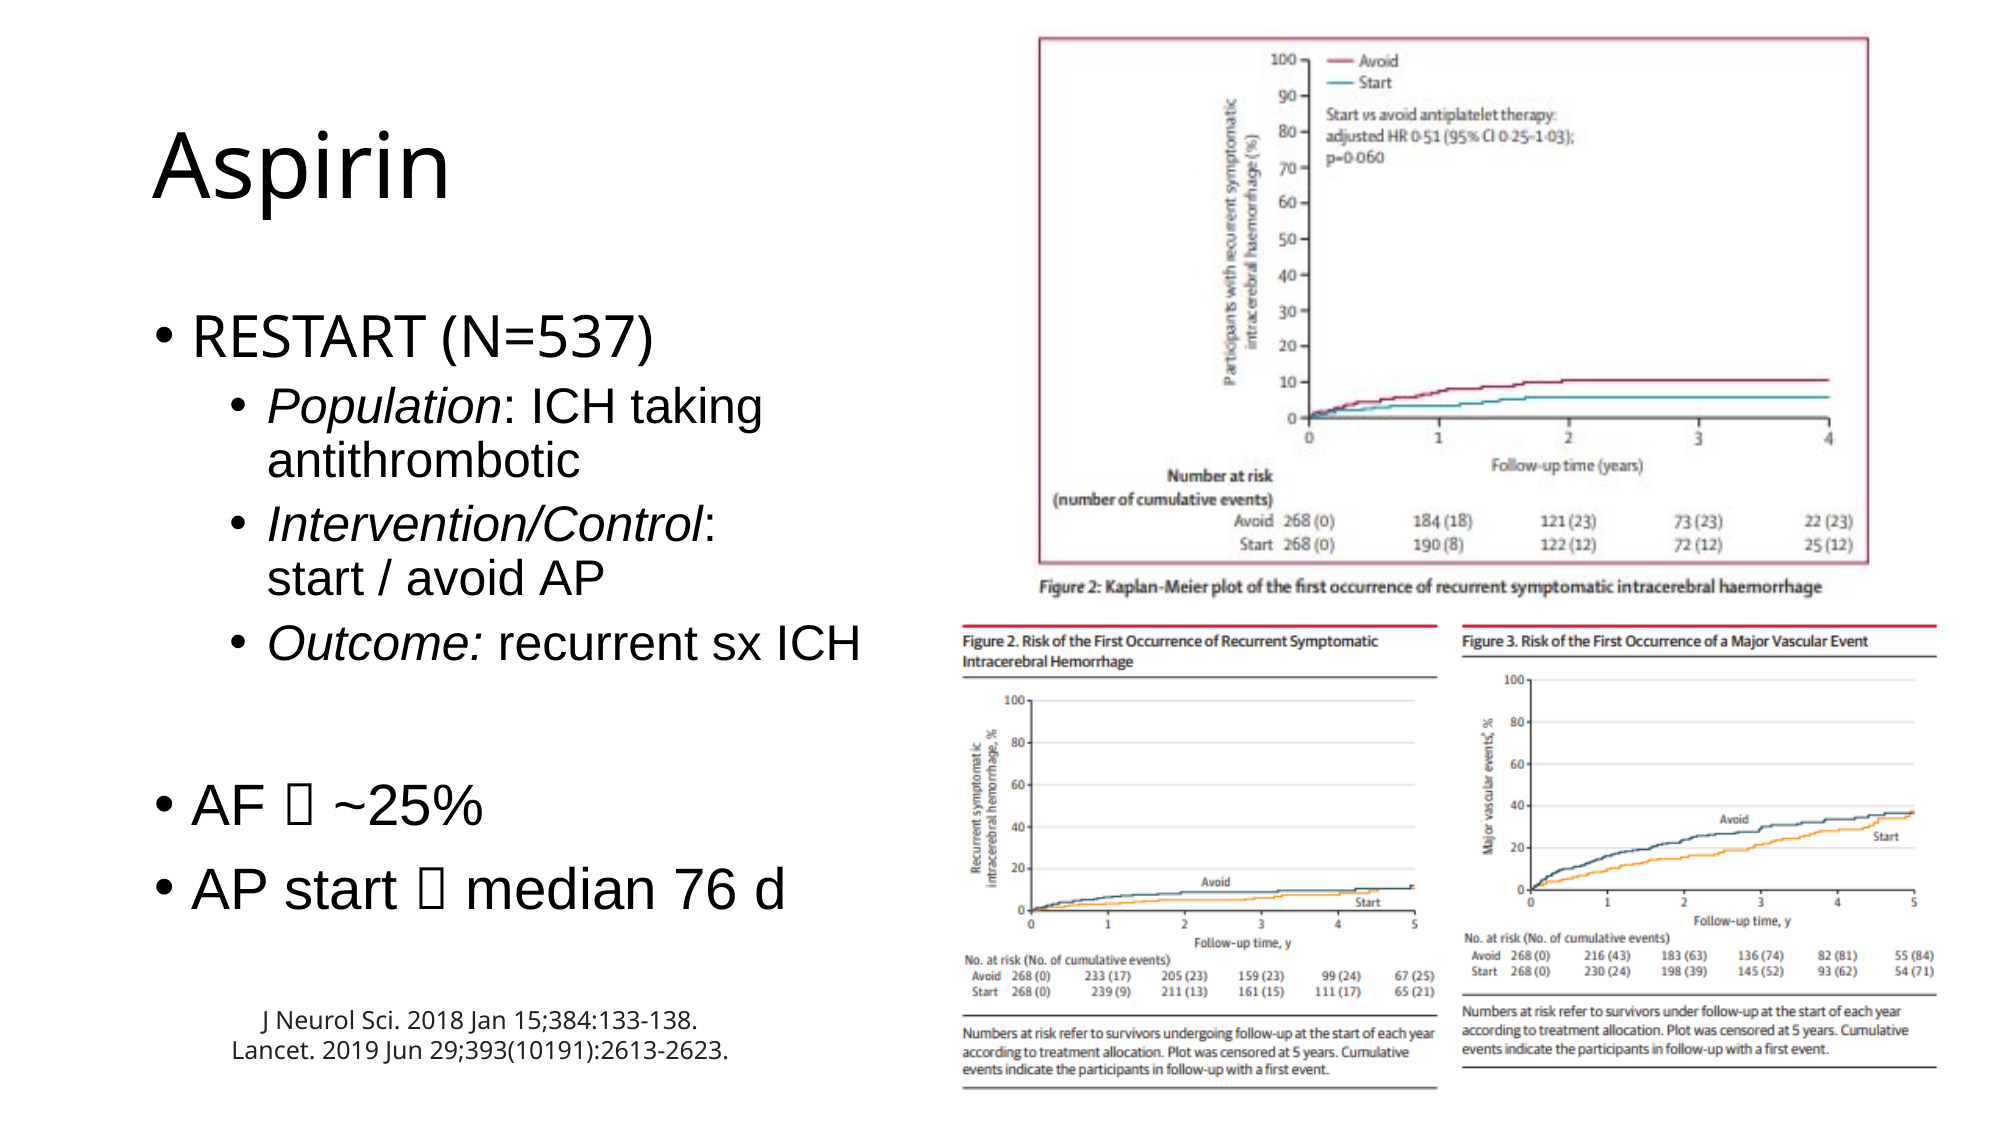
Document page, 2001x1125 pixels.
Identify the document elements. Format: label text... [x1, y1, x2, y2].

picture [953, 617, 1949, 1095]
footer J Neurol Sci. 2018 Jan 15;384:133-138. Lancet. 2019 Jun 29;393(10191):2613-2623. [139, 995, 815, 1075]
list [1032, 29, 1871, 600]
list RESTART (N=537) Population: ICH taking antithrombotic Intervention/Control: start / avoid AP Outcome: recurrent sx ICH AF  ~25% AP start  median 76 d [139, 299, 988, 1014]
title Aspirin [137, 59, 1032, 278]
